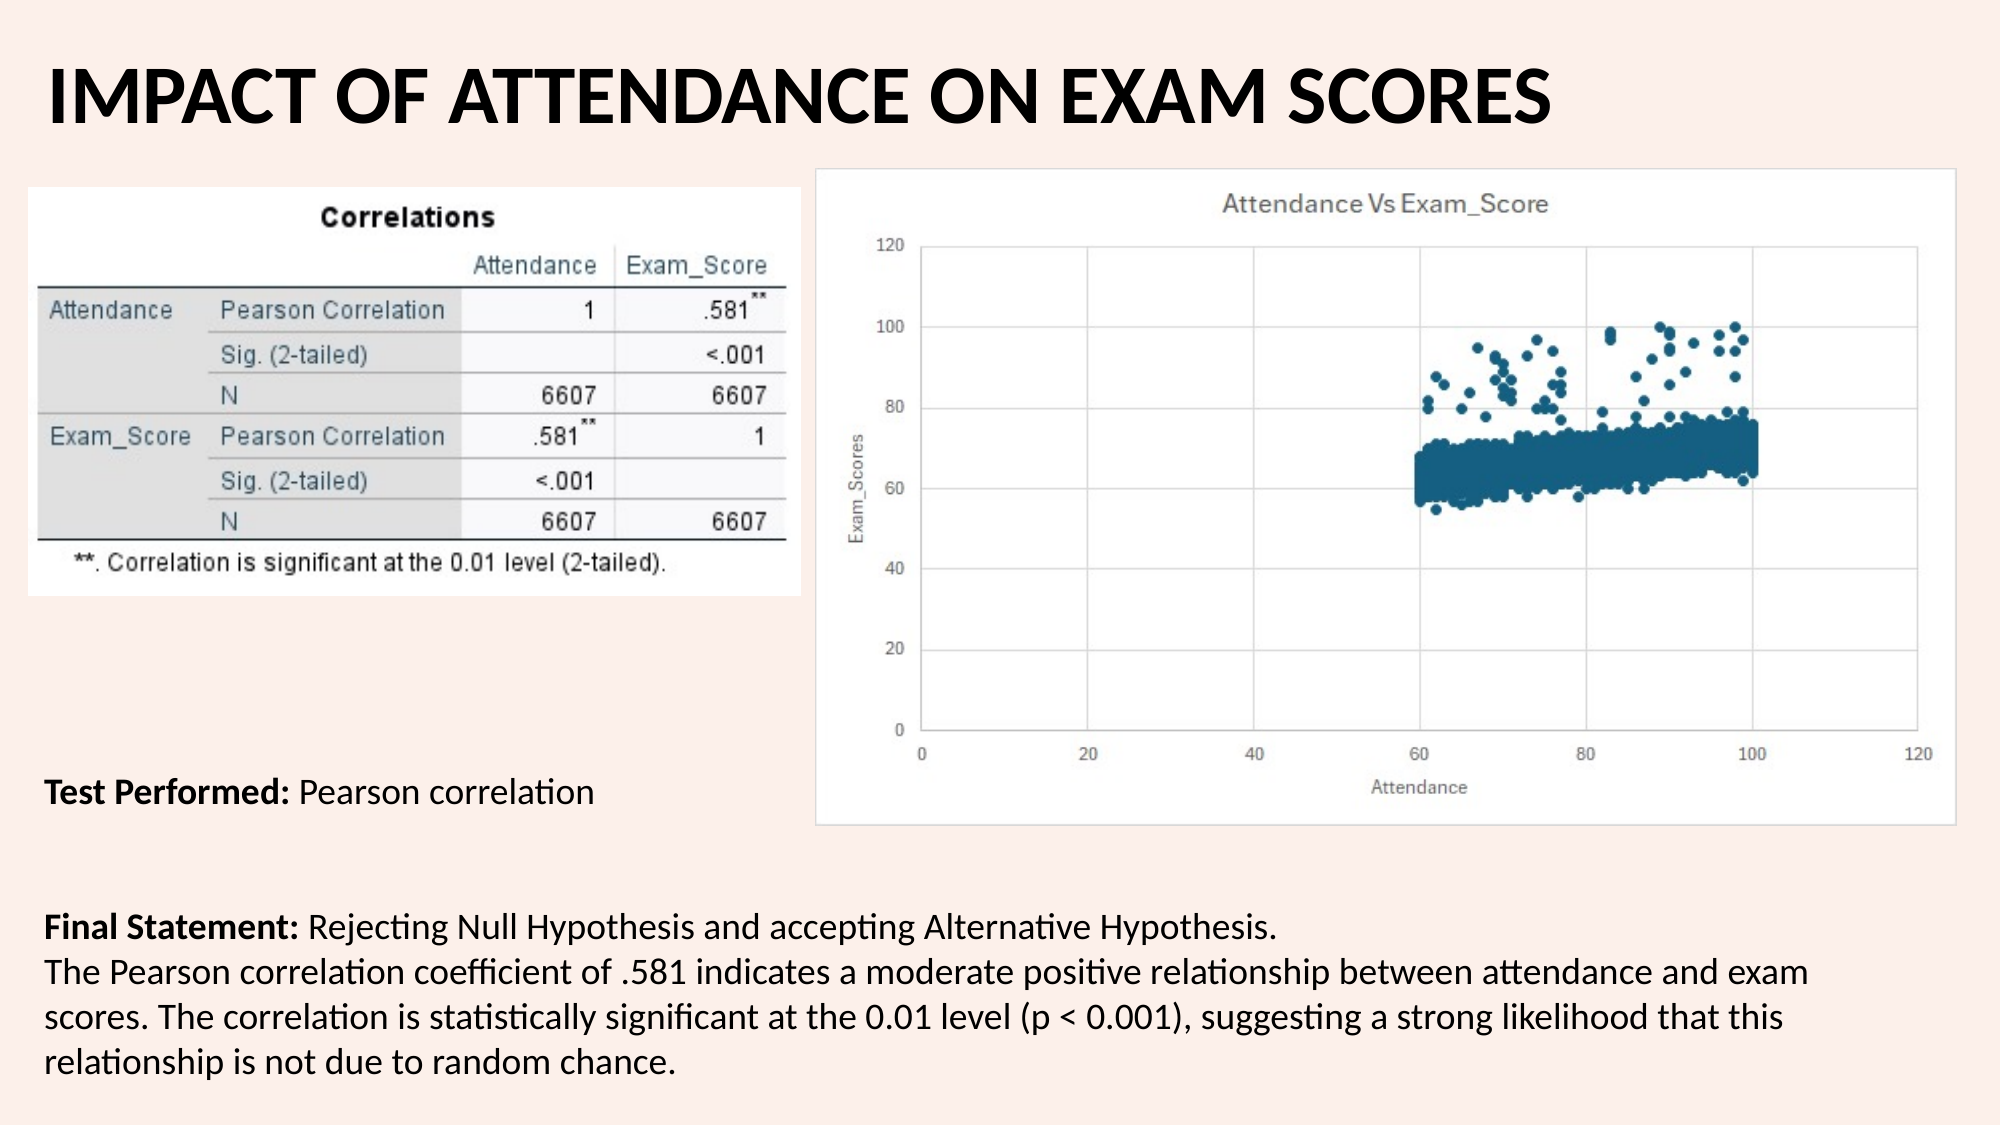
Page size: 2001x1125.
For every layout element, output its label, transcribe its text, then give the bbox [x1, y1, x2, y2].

picture [27, 187, 802, 596]
text_box Test Performed: Pearson correlation Final Statement: Rejecting Null Hypothesis and accepting Alternative Hypothesis. The Pearson correlation coefficient of .581 indicates a moderate positive relationship between attendance and exam scores. The correlation is statistically significant at the 0.01 level (p < 0.001), suggesting a strong likelihood that this relationship is not due to random chance. [29, 759, 1936, 1090]
text_box IMPACT OF ATTENDANCE ON EXAM SCORES [33, 32, 1865, 248]
picture [814, 168, 1958, 827]
